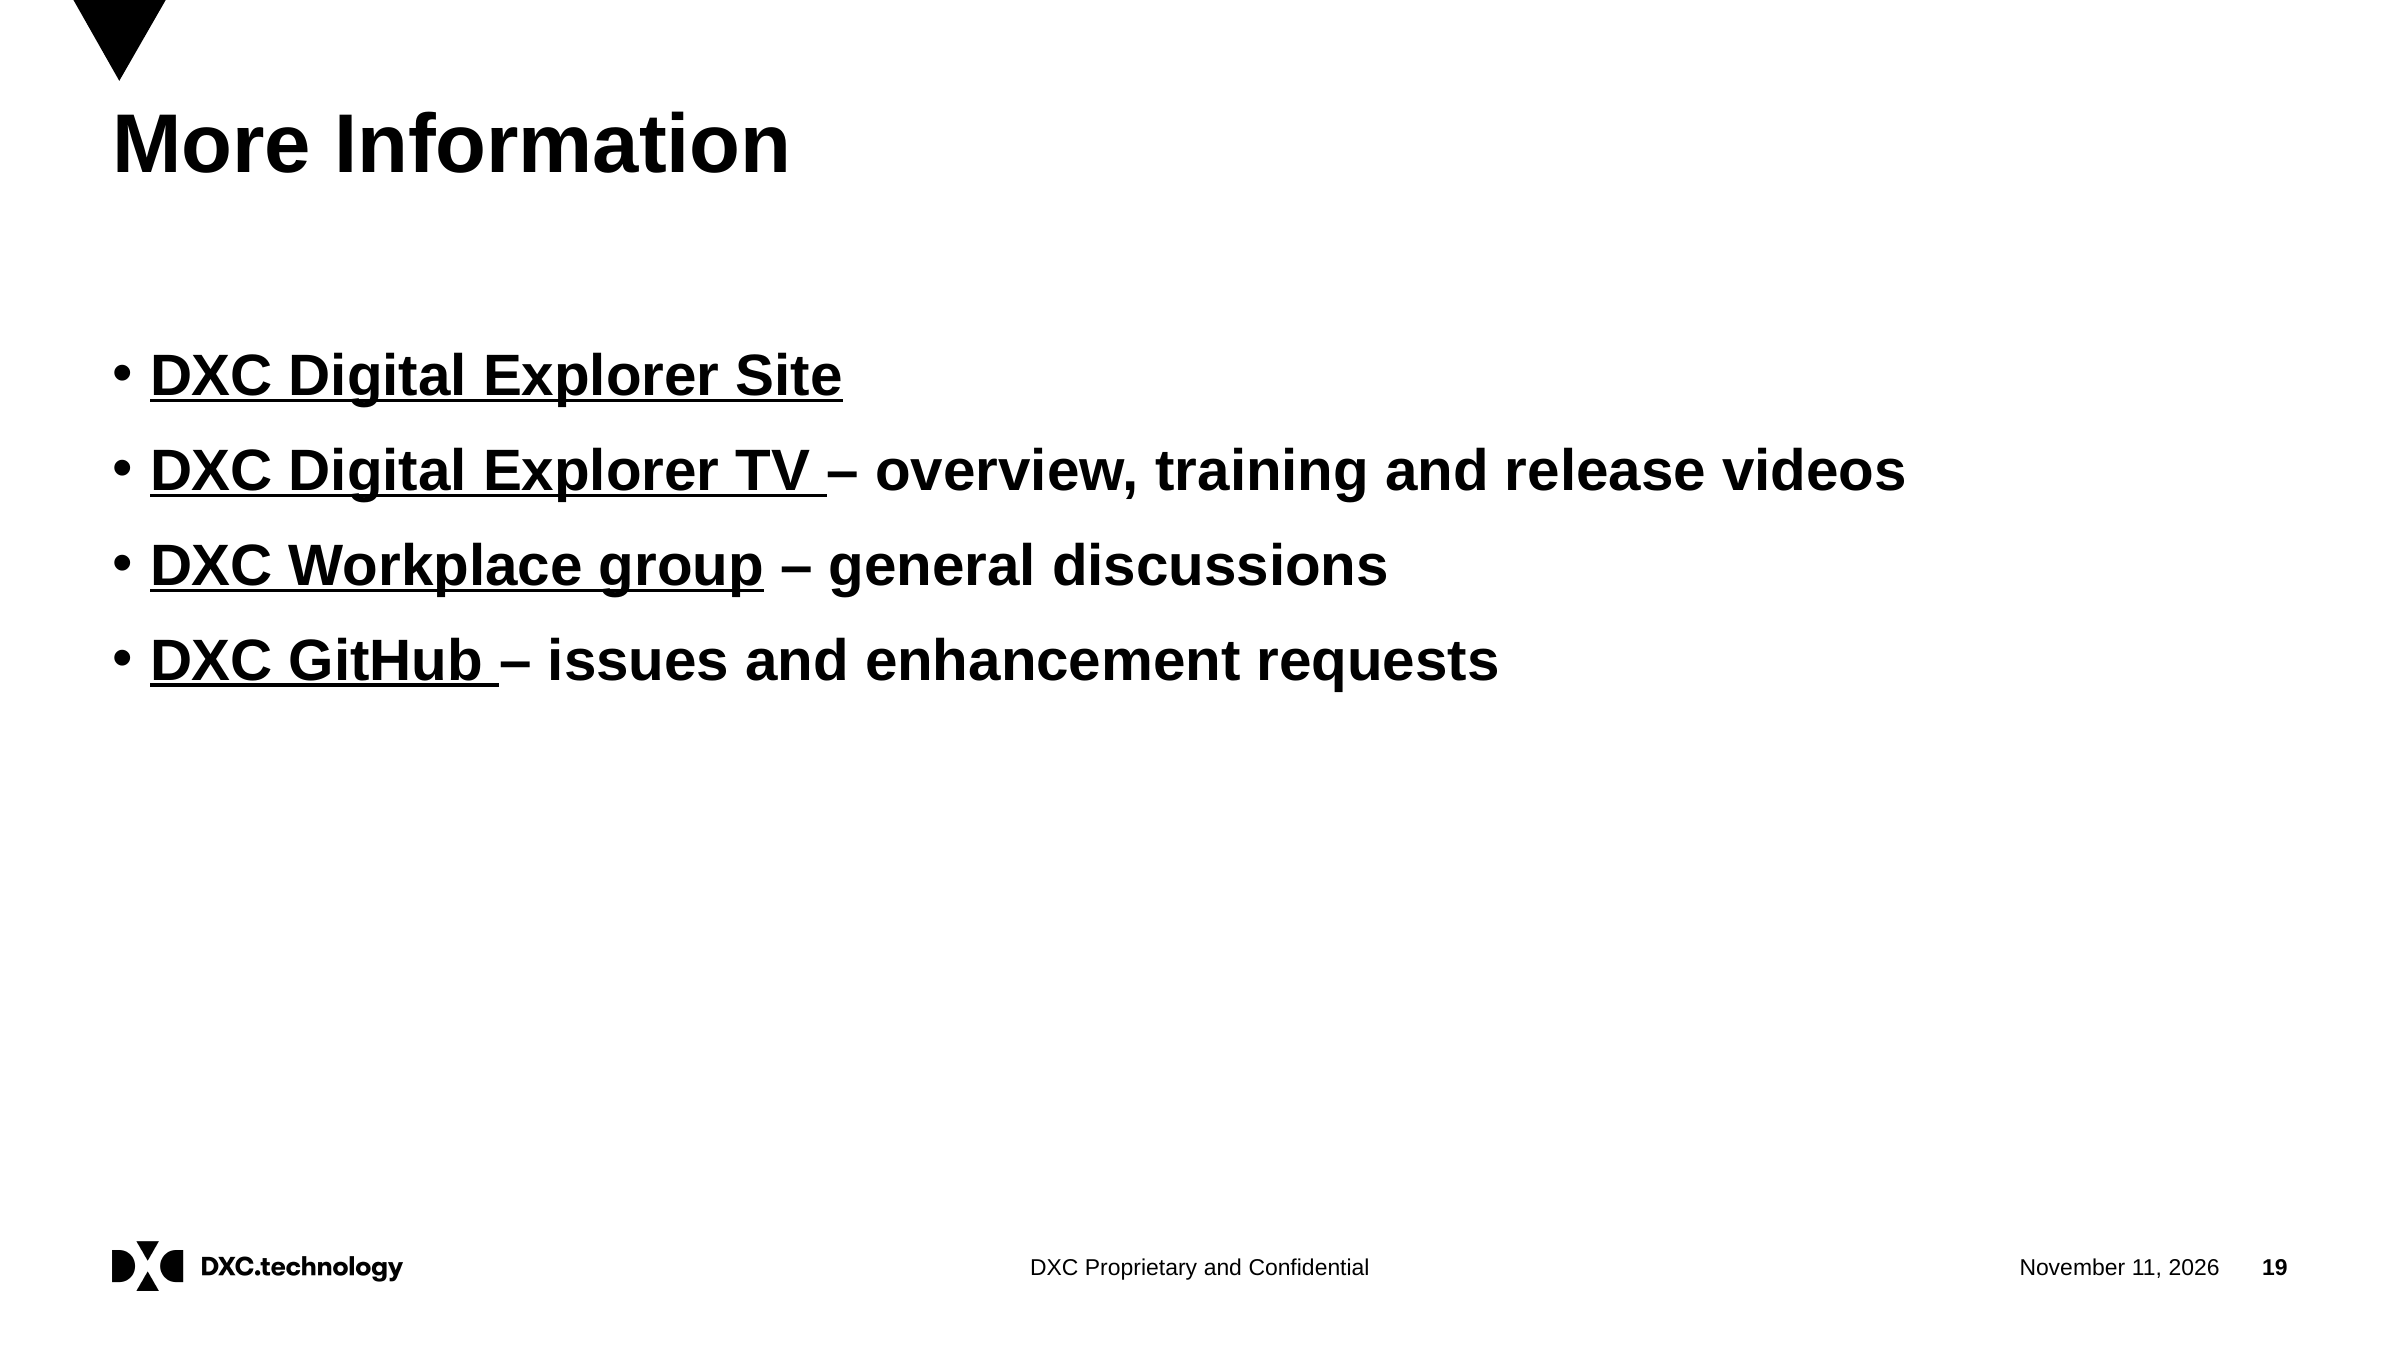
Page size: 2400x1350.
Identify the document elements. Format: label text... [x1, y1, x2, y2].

list DXC Digital Explorer Site DXC Digital Explorer TV – overview, training and release videos DXC Workplace group – general discussions DXC GitHub – issues and enhancement requests [112, 337, 1950, 1178]
title More Information [112, 104, 2288, 338]
